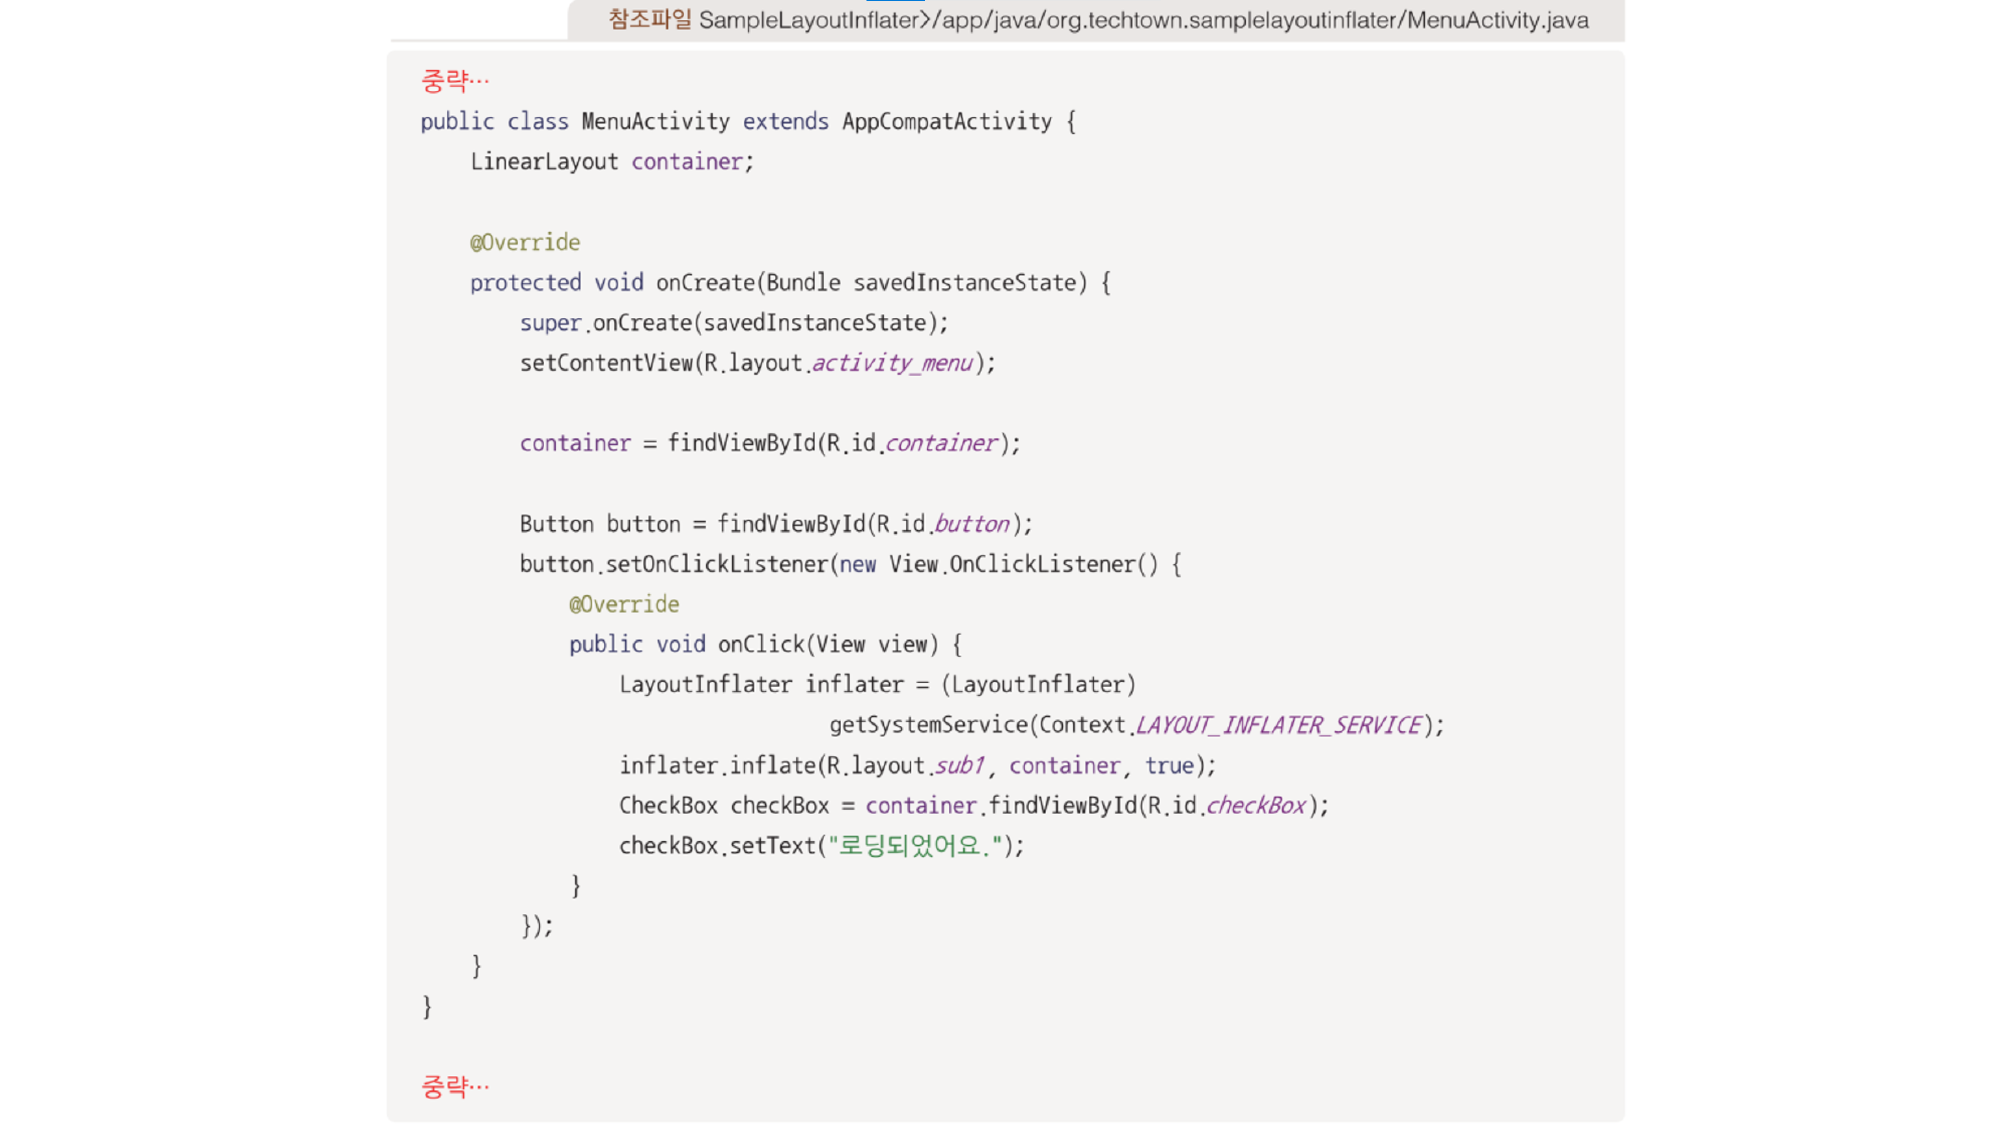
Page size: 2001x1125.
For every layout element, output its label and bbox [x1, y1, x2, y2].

picture [360, 0, 1640, 1125]
